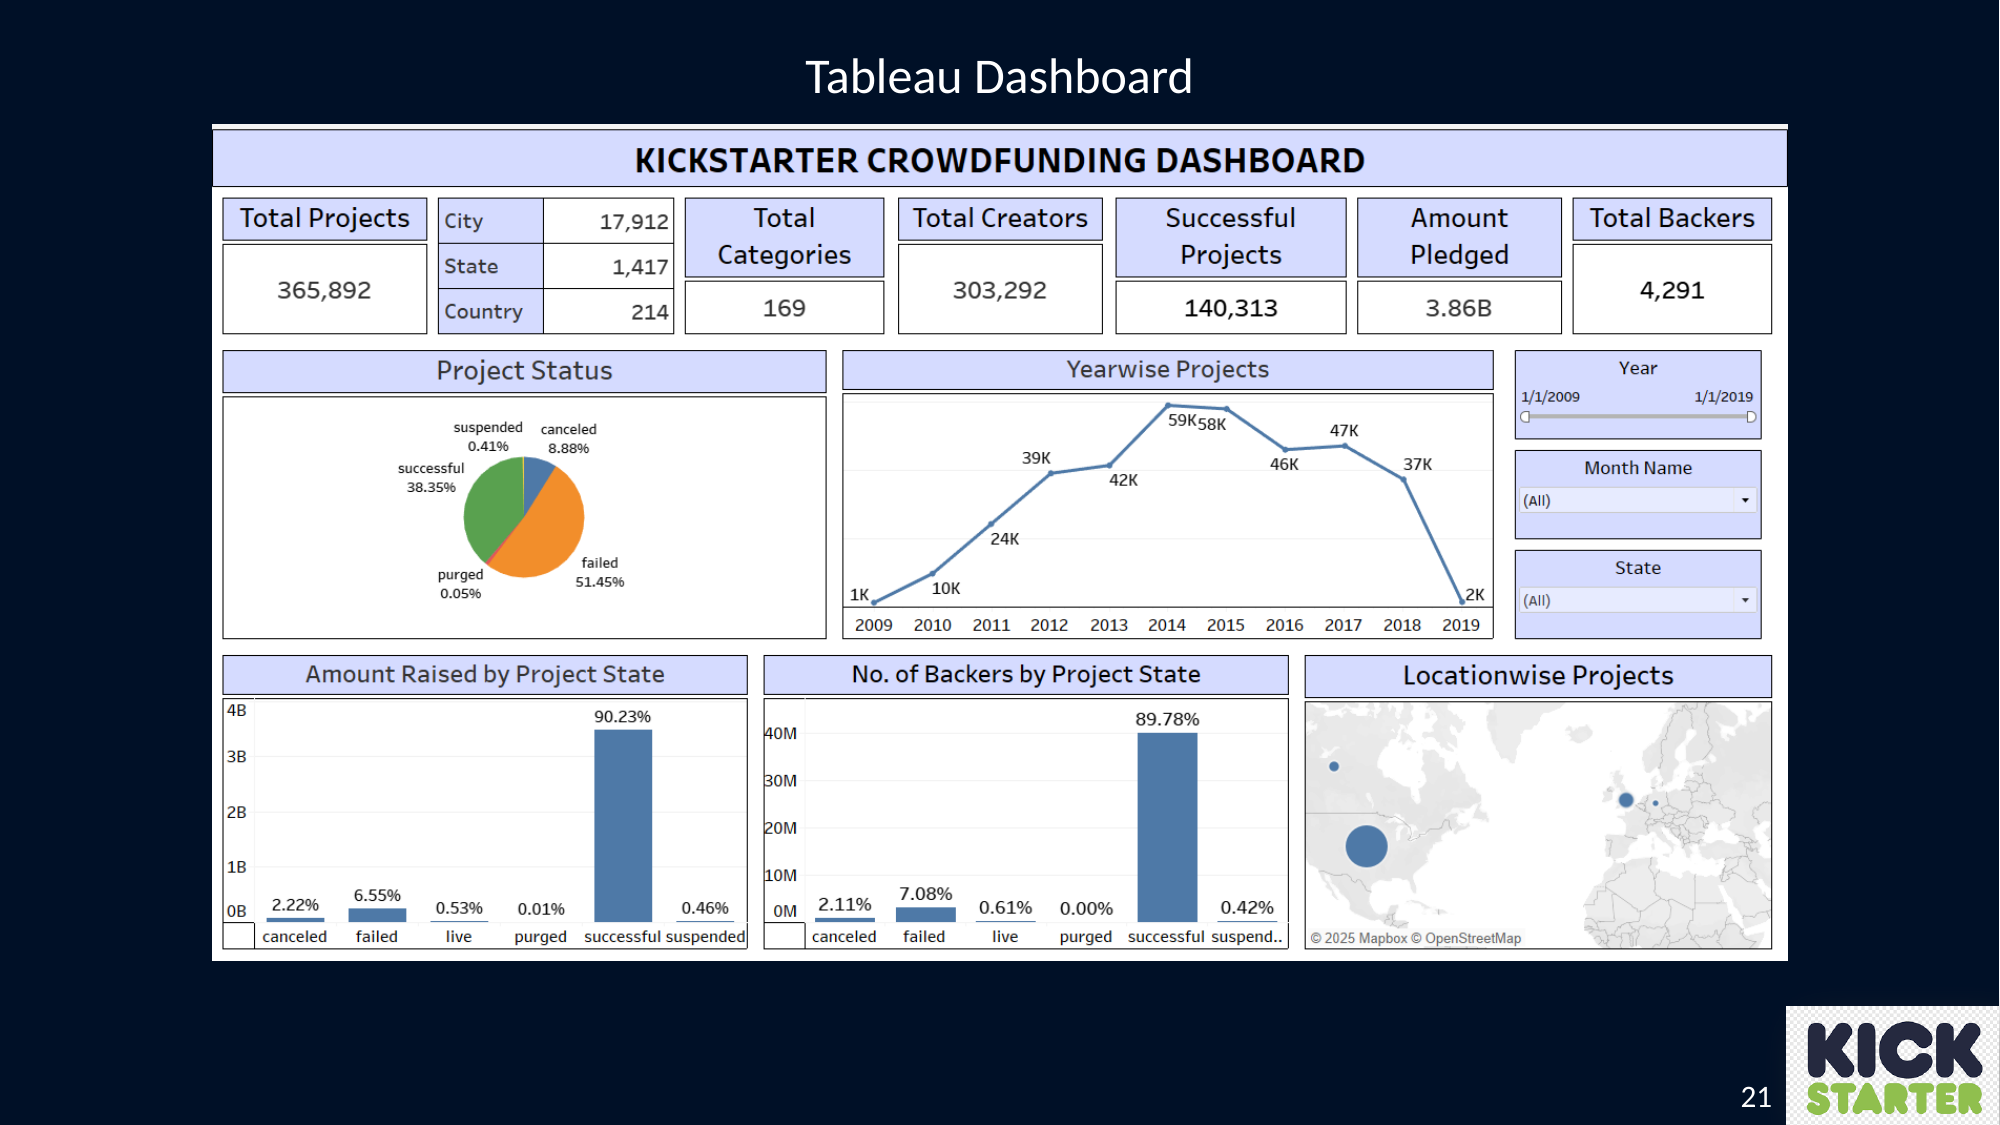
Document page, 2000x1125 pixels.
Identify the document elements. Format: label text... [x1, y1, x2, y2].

picture [1786, 1006, 2000, 1125]
text_box Tableau Dashboard [778, 36, 1222, 112]
picture [212, 124, 1788, 961]
slide_number 21 [1722, 1065, 1770, 1125]
